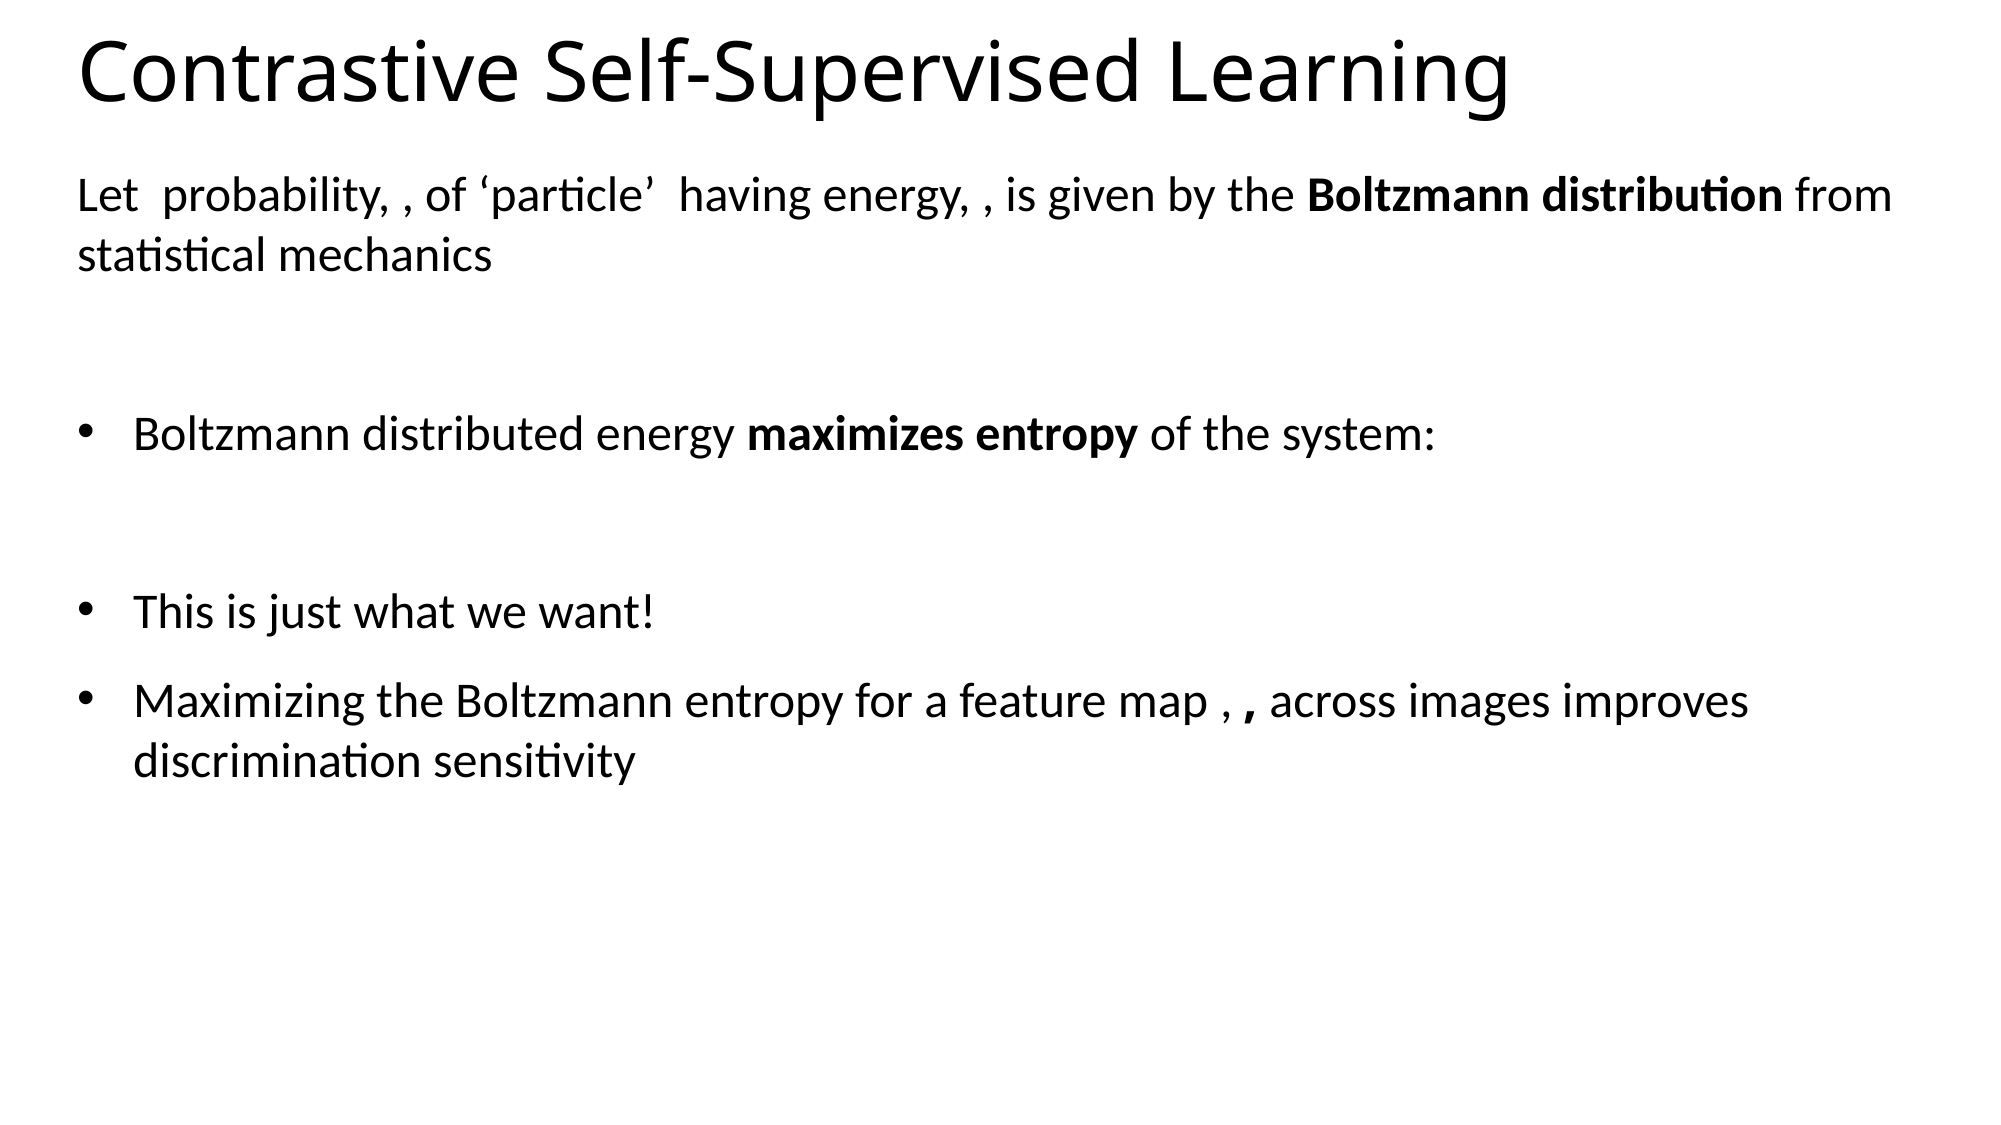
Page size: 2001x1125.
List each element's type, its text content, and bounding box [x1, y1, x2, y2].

title Contrastive Self-Supervised Learning [62, 29, 1953, 134]
